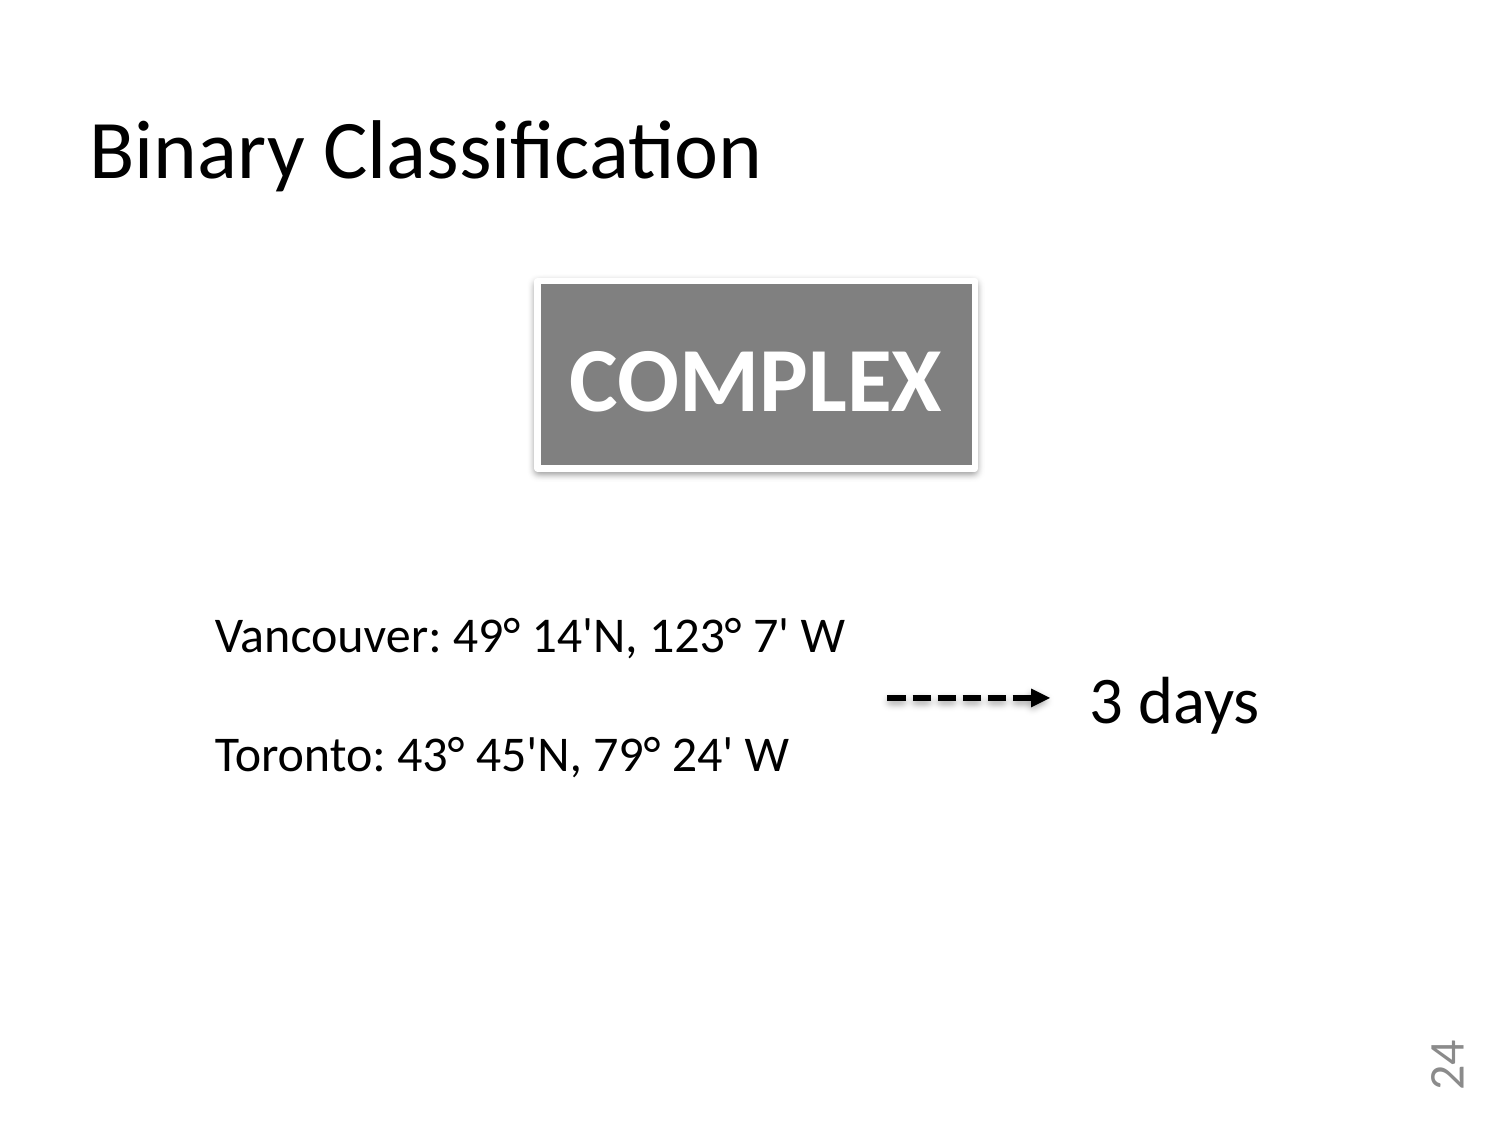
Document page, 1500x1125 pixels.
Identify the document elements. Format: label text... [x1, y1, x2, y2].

text_box 3 days [1074, 649, 1282, 745]
slide_number 24 [1412, 1025, 1475, 1125]
text_box Vancouver: 49° 14'N, ‎123° 7' W [199, 595, 875, 670]
text_box COMPLEX [534, 278, 978, 472]
text_box Toronto: 43° 45'N, ‎79° 24' W [199, 714, 875, 789]
text_box Binary Classification [74, 87, 1438, 203]
